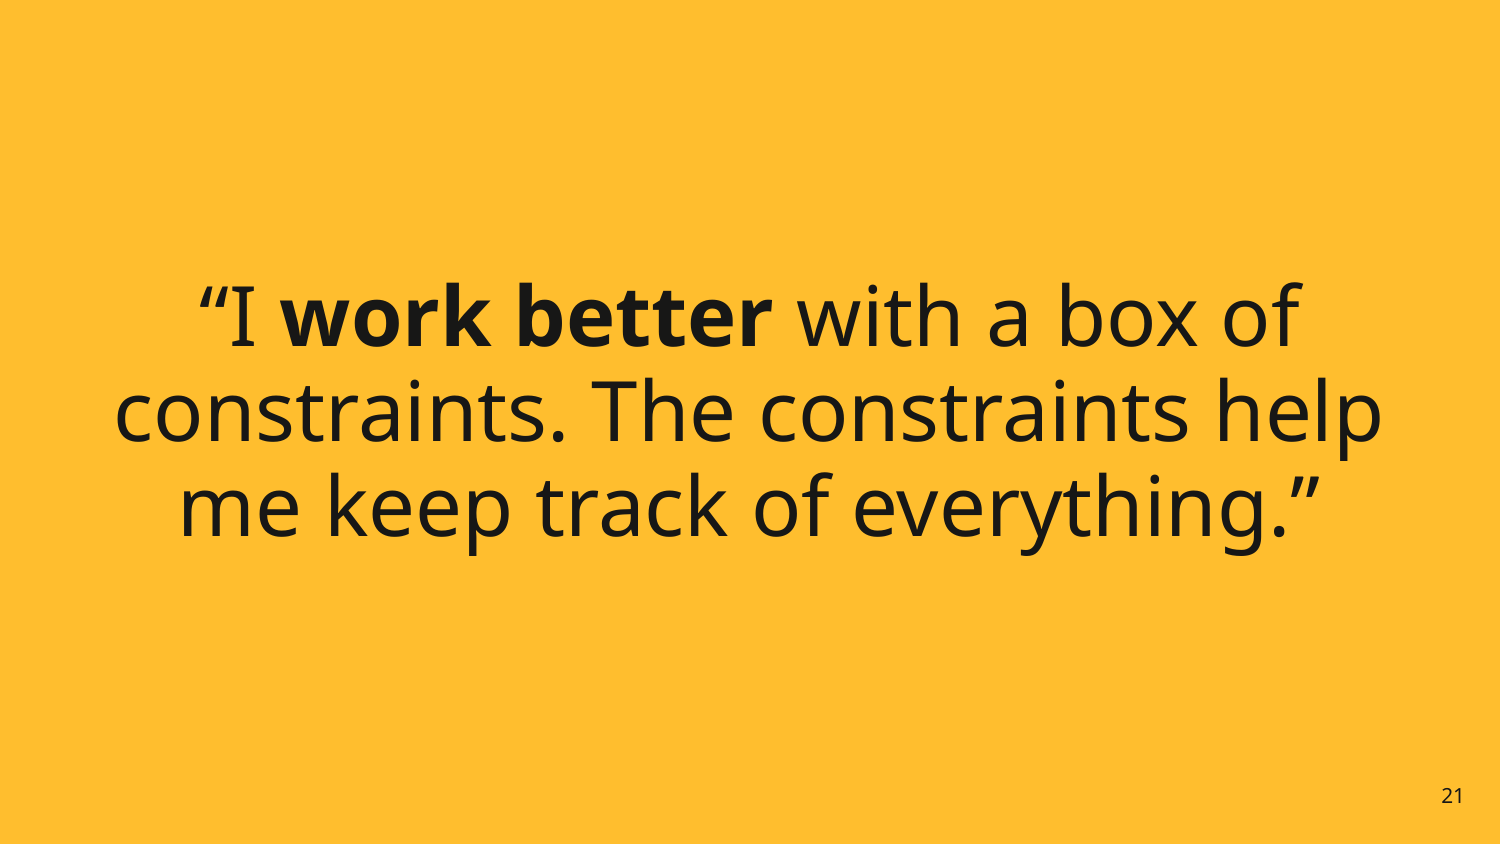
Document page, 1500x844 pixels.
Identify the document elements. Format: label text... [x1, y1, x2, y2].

title “I work better with a box of constraints. The constraints help me keep track of everything.” [51, 72, 1449, 753]
slide_number 21 [1389, 764, 1480, 830]
